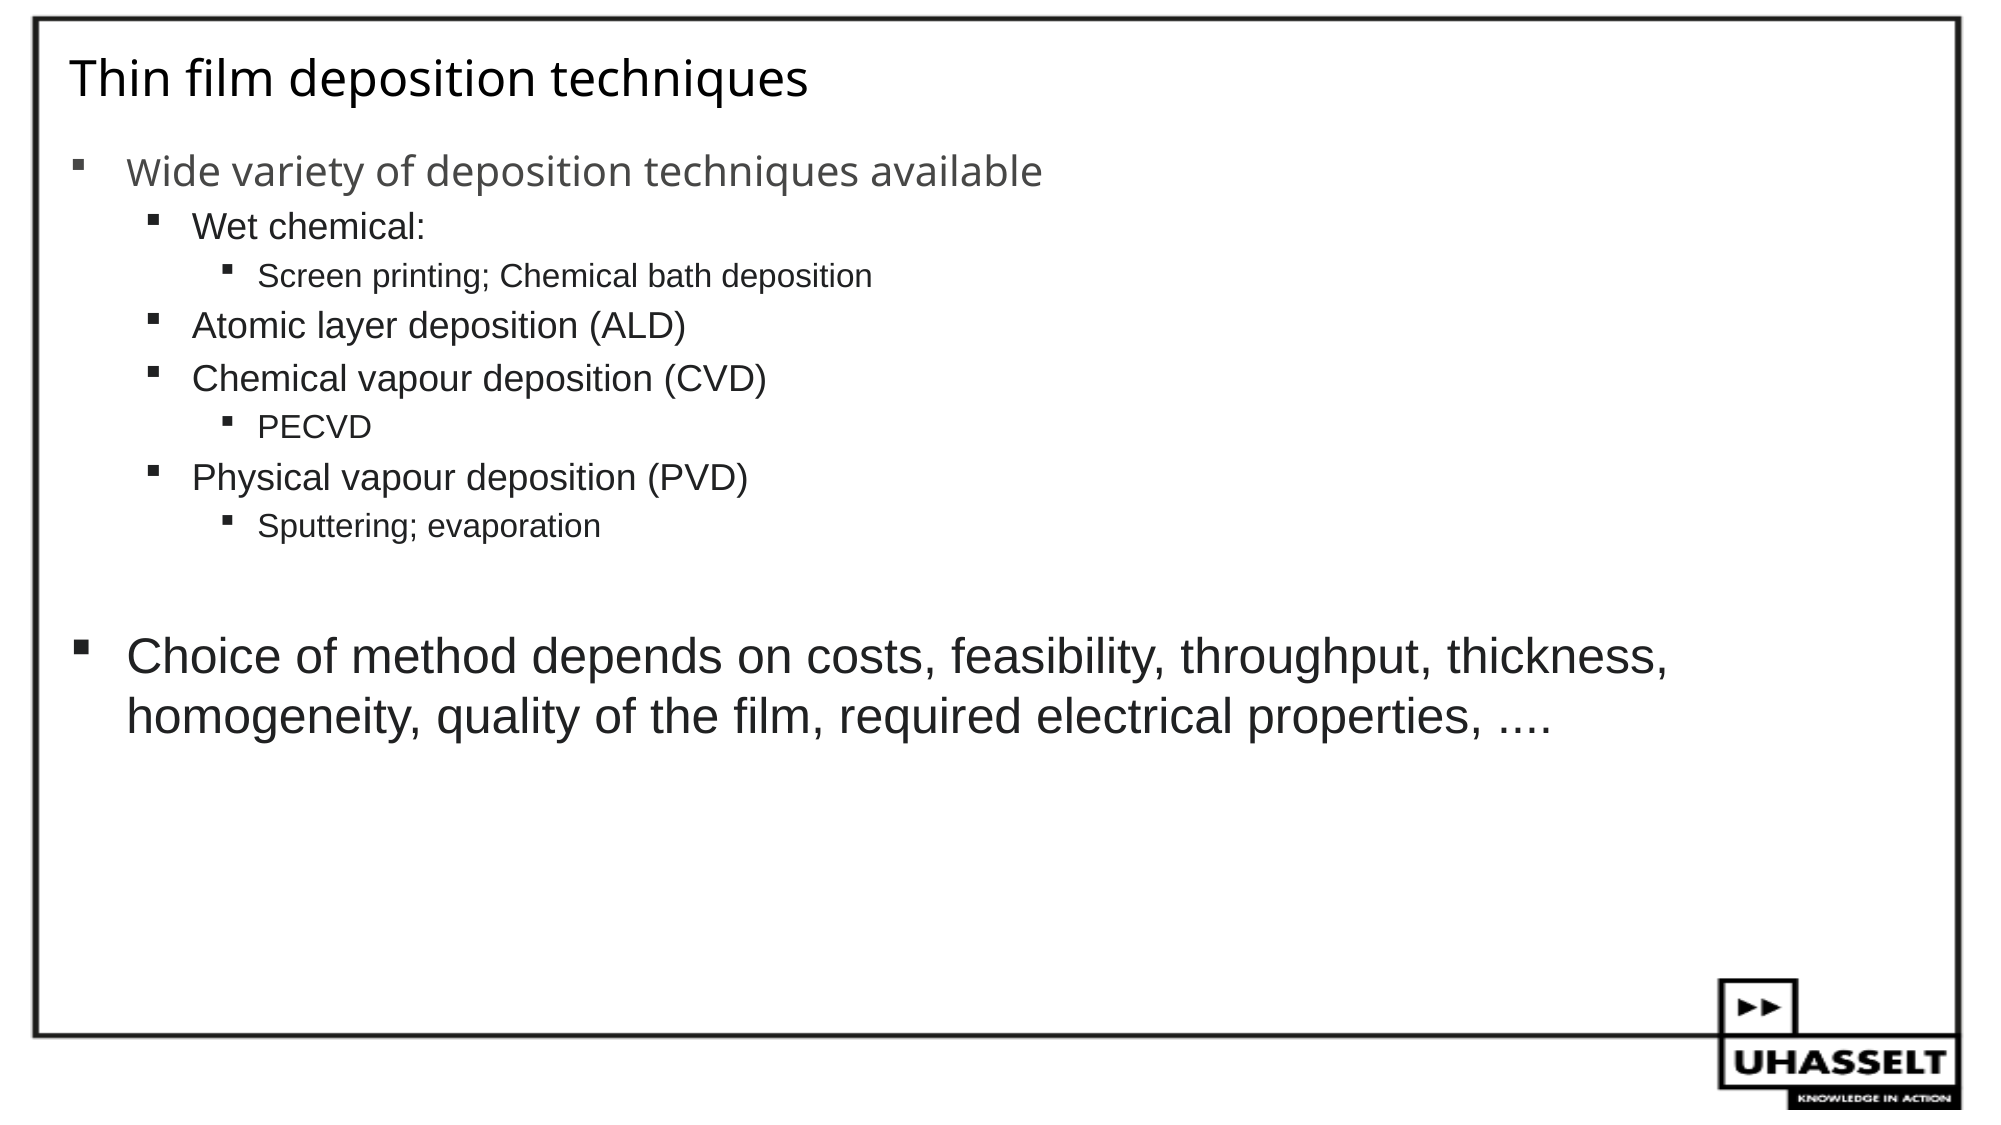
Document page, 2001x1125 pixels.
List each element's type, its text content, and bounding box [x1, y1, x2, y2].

picture [27, 12, 1968, 1110]
list Wide variety of deposition techniques available Wet chemical: Screen printing; Chemical bath deposition Atomic layer deposition (ALD) Chemical vapour deposition (CVD) PECVD Physical vapour deposition (PVD) Sputtering; evaporation Choice of method depends on costs, feasibility, throughput, thickness, homogeneity, quality of the film, required electrical properties, .... [55, 137, 1945, 965]
title Thin film deposition techniques [55, 30, 1945, 122]
